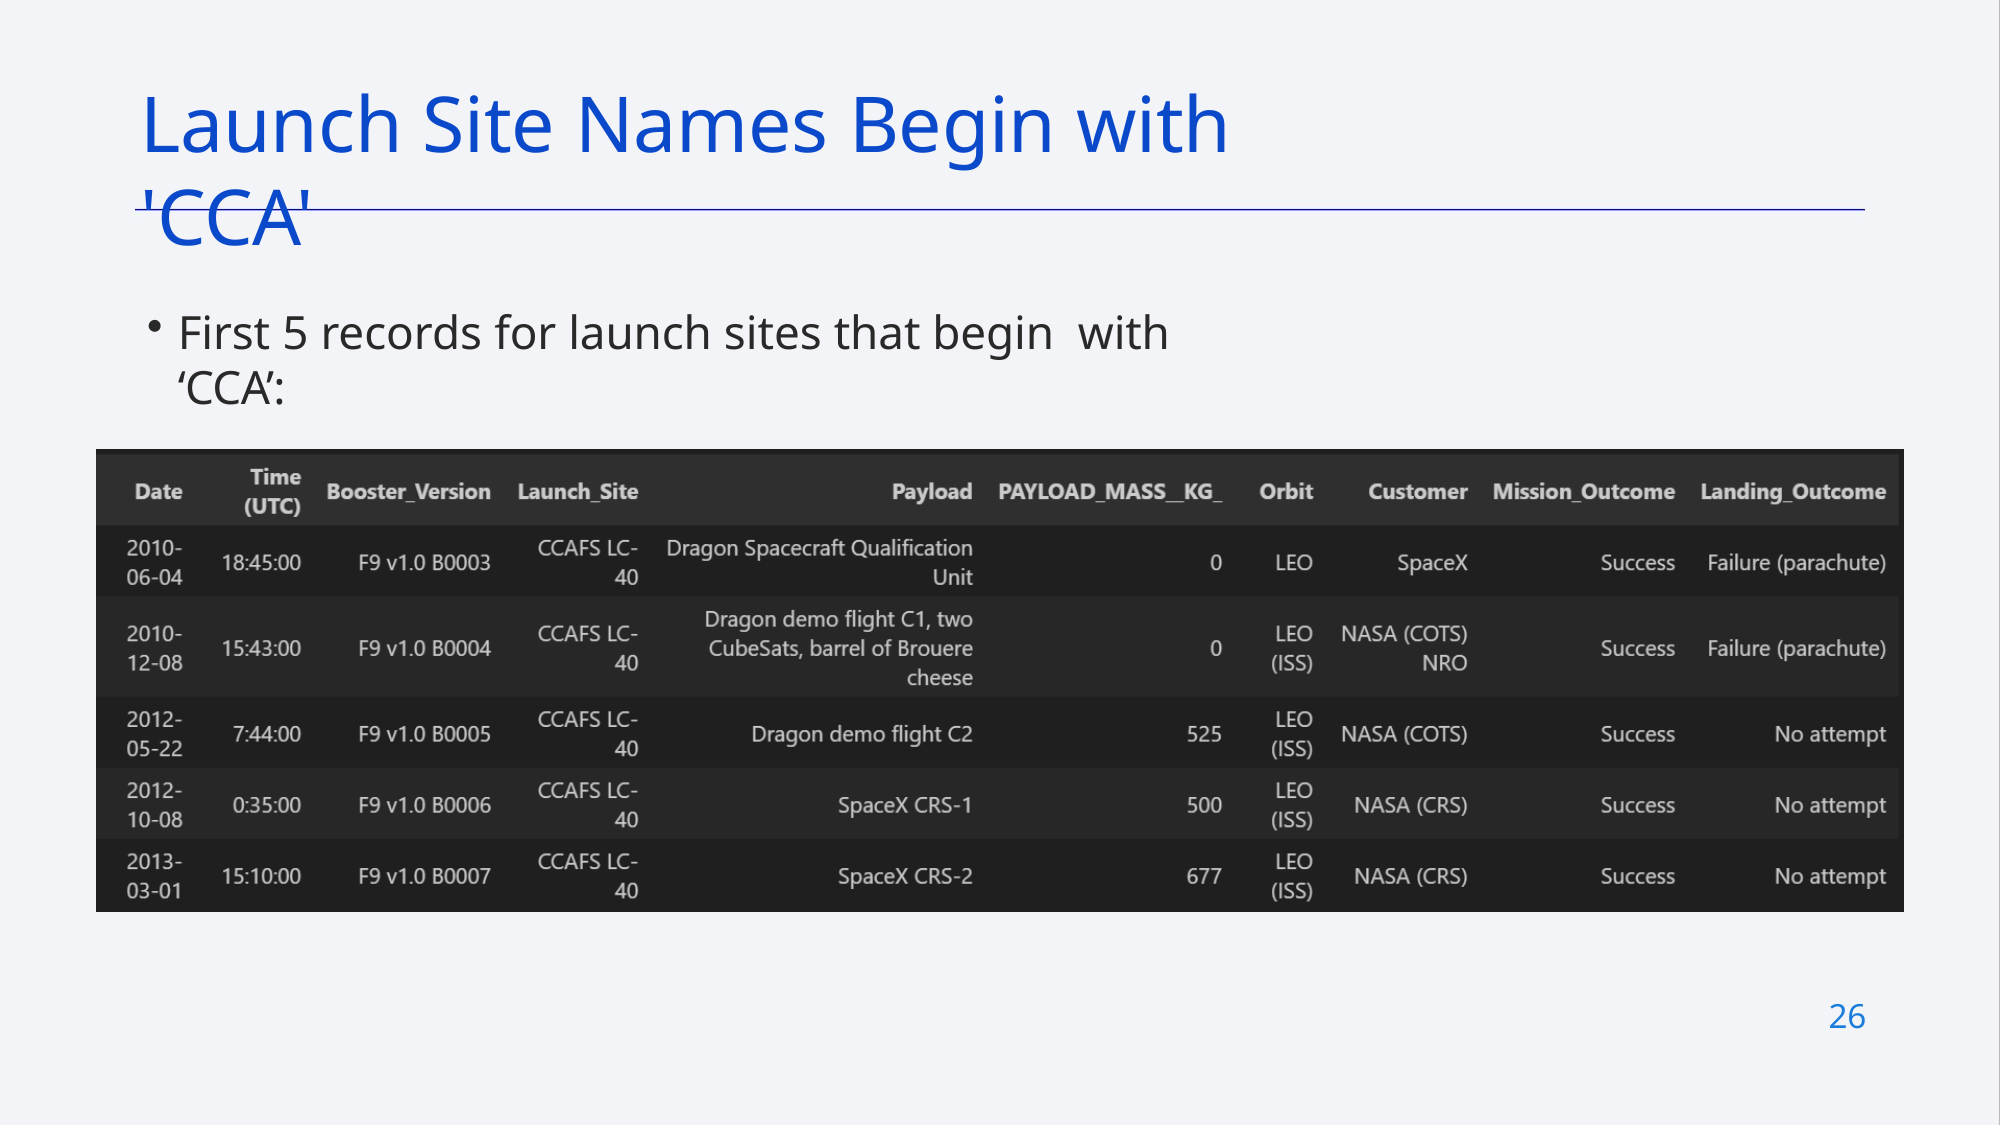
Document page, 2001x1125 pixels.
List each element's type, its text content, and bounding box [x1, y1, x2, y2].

title Launch Site Names Begin with 'CCA' [138, 73, 1404, 264]
text_box First 5 records for launch sites that begin with ‘CCA’: [145, 301, 1286, 414]
picture [0, 0, 2000, 1125]
slide_number 26 [1822, 1001, 1872, 1125]
